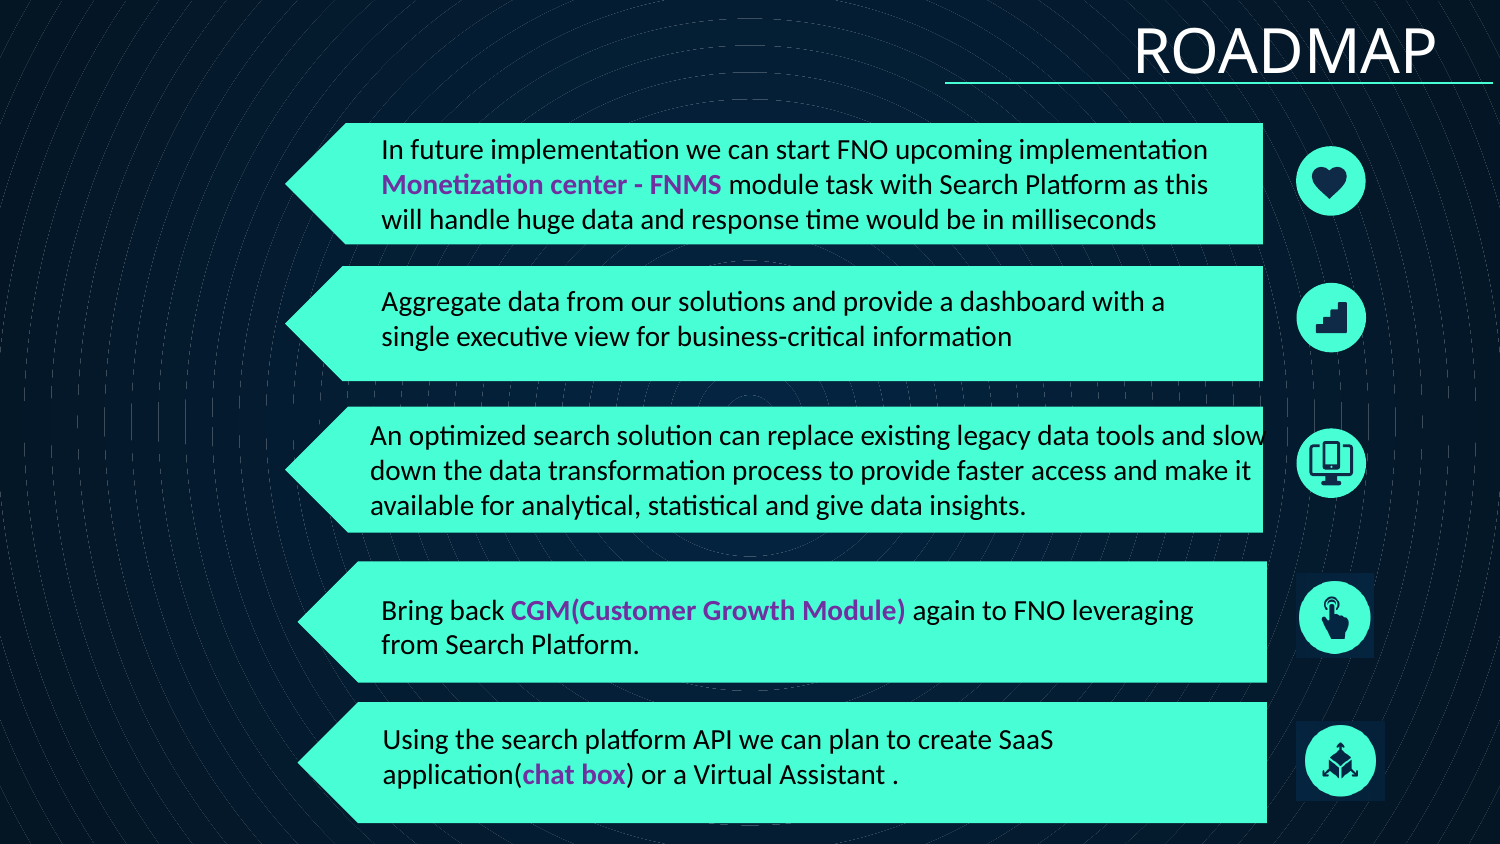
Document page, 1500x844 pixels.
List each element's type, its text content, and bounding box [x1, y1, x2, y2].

text_box [1311, 166, 1347, 200]
text_box [297, 702, 1267, 824]
text_box [285, 406, 1263, 533]
text_box [1296, 146, 1366, 216]
text_box [285, 266, 1263, 382]
text_box [285, 123, 1263, 245]
text_box In future implementation we can start FNO upcoming implementation Monetization center - FNMS module task with Search Platform as this will handle huge data and response time would be in milliseconds [366, 123, 1267, 243]
text_box [1315, 494, 1348, 498]
text_box Aggregate data from our solutions and provide a dashboard with a single executive view for business-critical information [366, 275, 1241, 360]
text_box [1296, 428, 1367, 488]
picture [1295, 721, 1385, 801]
text_box [1296, 282, 1367, 353]
text_box [1315, 302, 1347, 334]
text_box An optimized search solution can replace existing legacy data tools and slow down the data transformation process to provide faster access and make it available for analytical, statistical and give data insights. [355, 409, 1285, 529]
text_box [297, 561, 1267, 683]
text_box Bring back CGM(Customer Growth Module) again to FNO leveraging from Search Platform. [366, 583, 1253, 669]
picture [1295, 573, 1375, 658]
text_box Using the search platform API we can plan to create SaaS application(chat box) or a Virtual Assistant . [367, 713, 1203, 833]
title ROADMAP [168, 1, 1454, 101]
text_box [1309, 440, 1354, 486]
